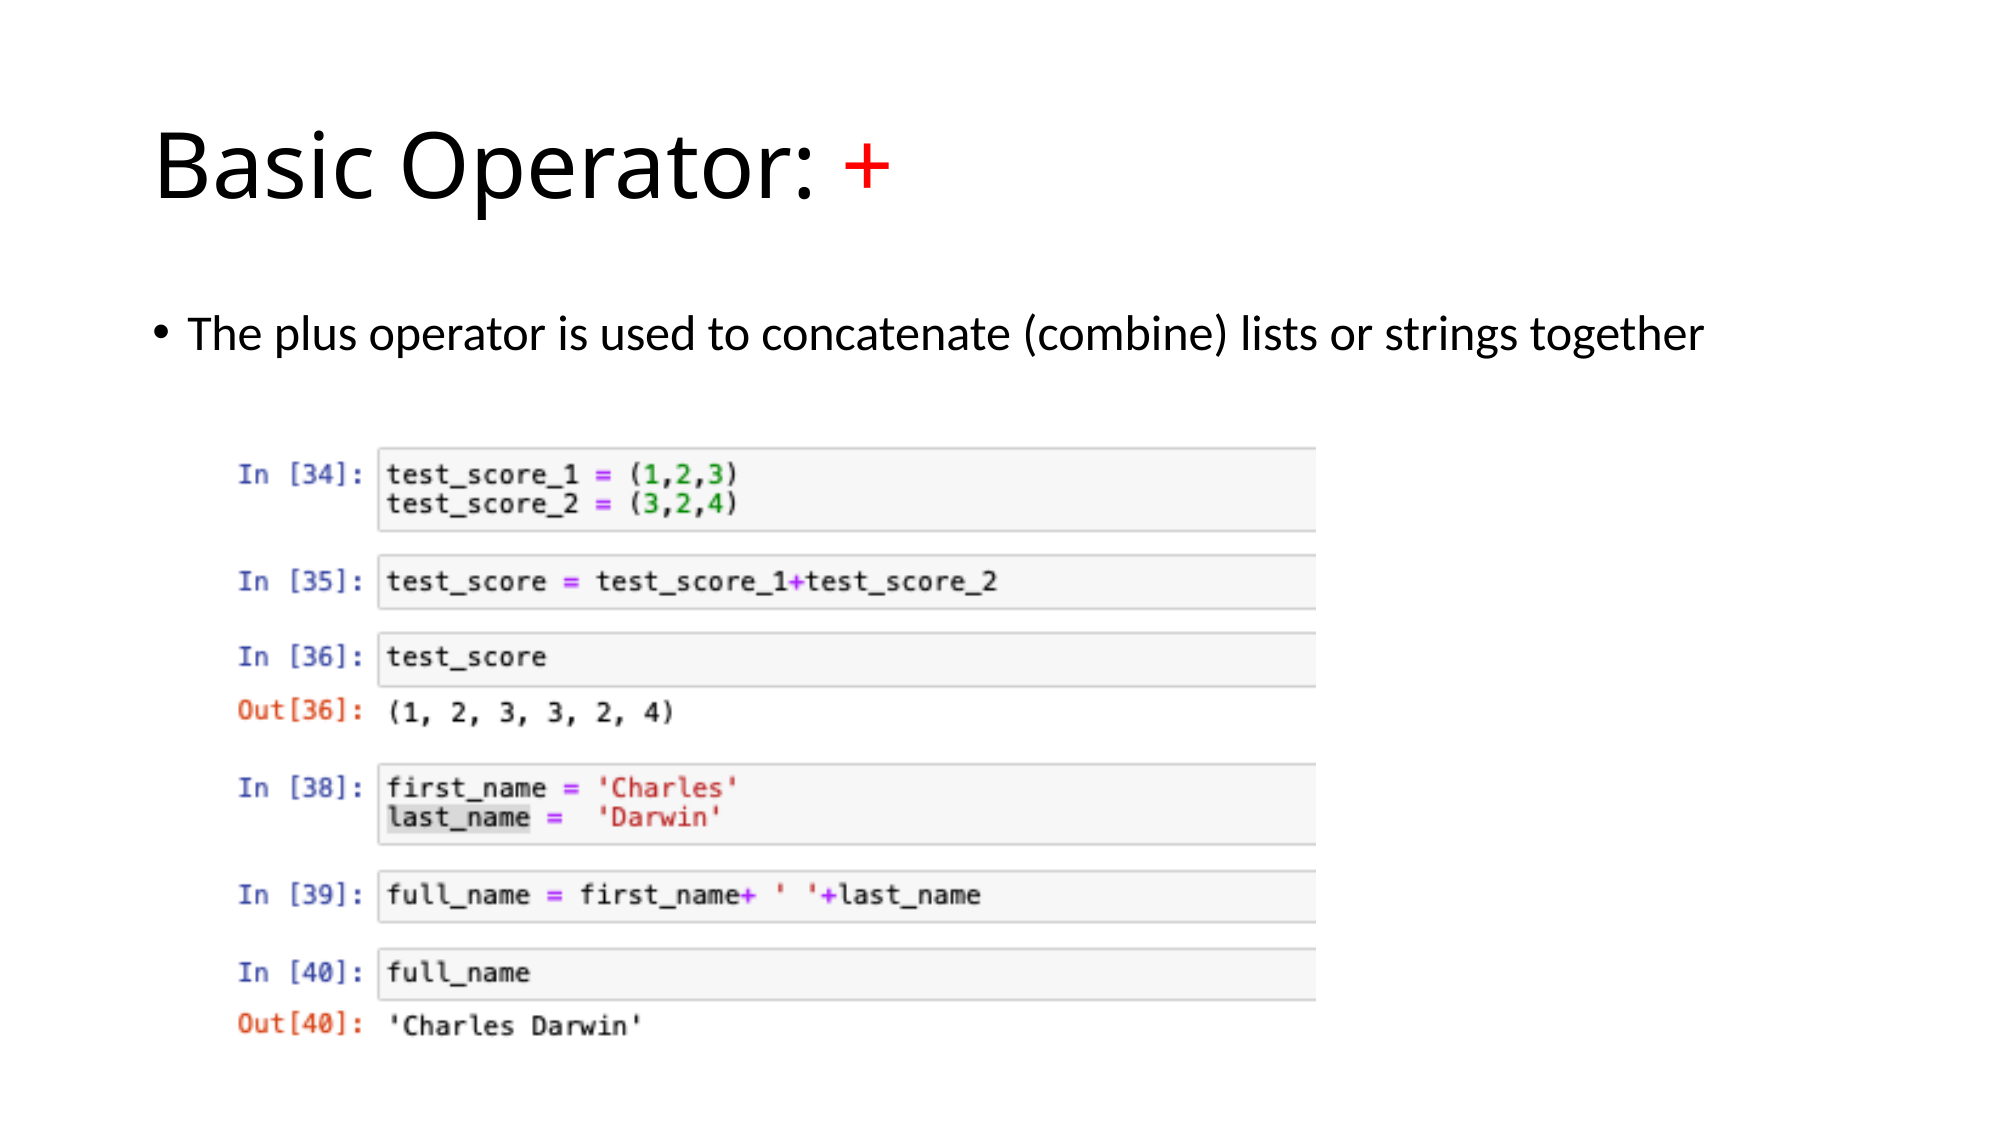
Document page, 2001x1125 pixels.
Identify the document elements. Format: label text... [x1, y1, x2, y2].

picture [203, 443, 1316, 1066]
title Basic Operator: + [137, 59, 1863, 278]
list The plus operator is used to concatenate (combine) lists or strings together [137, 299, 1863, 410]
